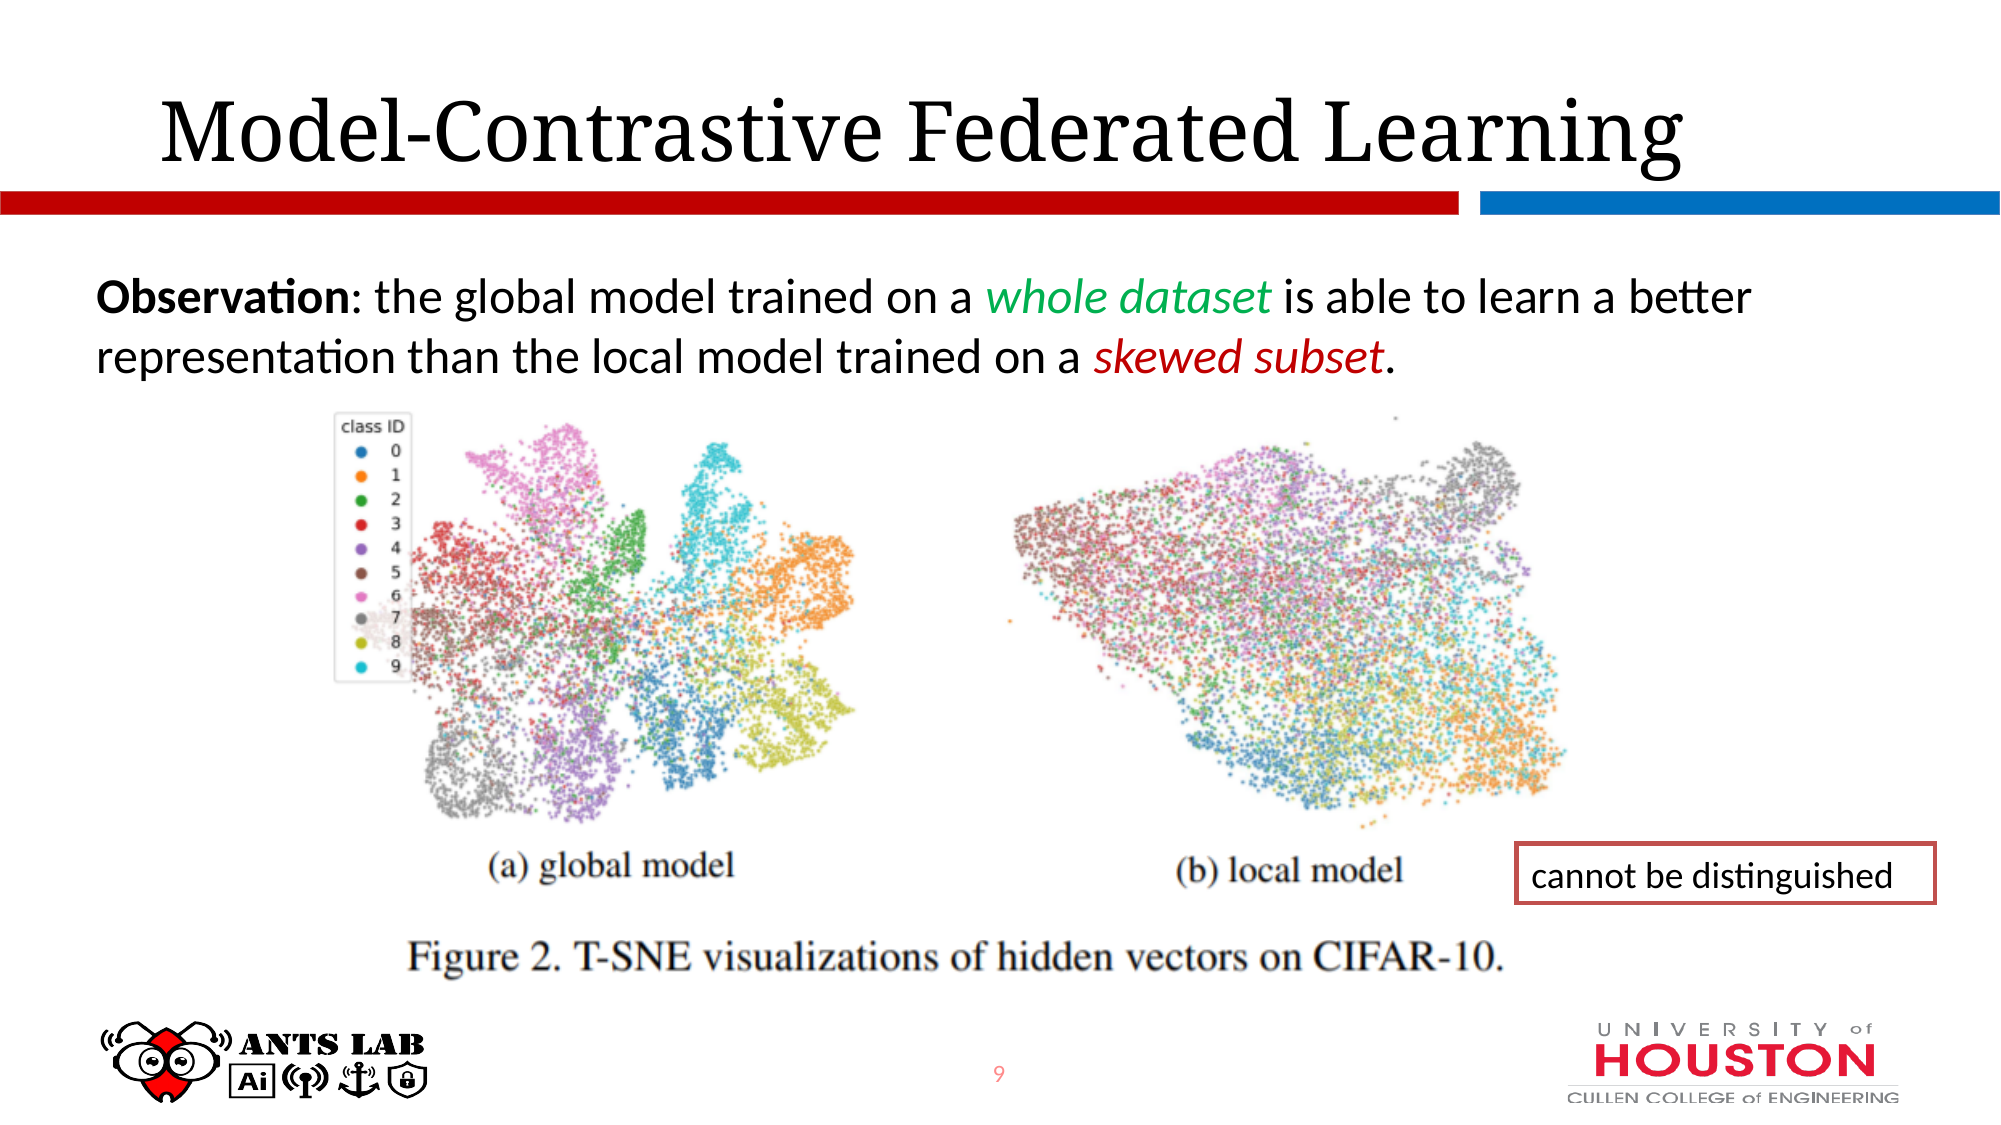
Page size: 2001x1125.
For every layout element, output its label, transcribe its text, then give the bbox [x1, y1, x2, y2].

picture [328, 409, 880, 887]
slide_number 9 [99, 1042, 1899, 1103]
picture [999, 414, 1579, 892]
text_box Observation: the global model trained on a whole dataset is able to learn a better representation than the local model trained on a skewed subset. [81, 256, 1821, 392]
picture [99, 1021, 435, 1042]
picture [392, 940, 1563, 1006]
title Model-Contrastive Federated Learning [119, 34, 1920, 222]
text_box cannot be distinguished [1516, 842, 1936, 904]
